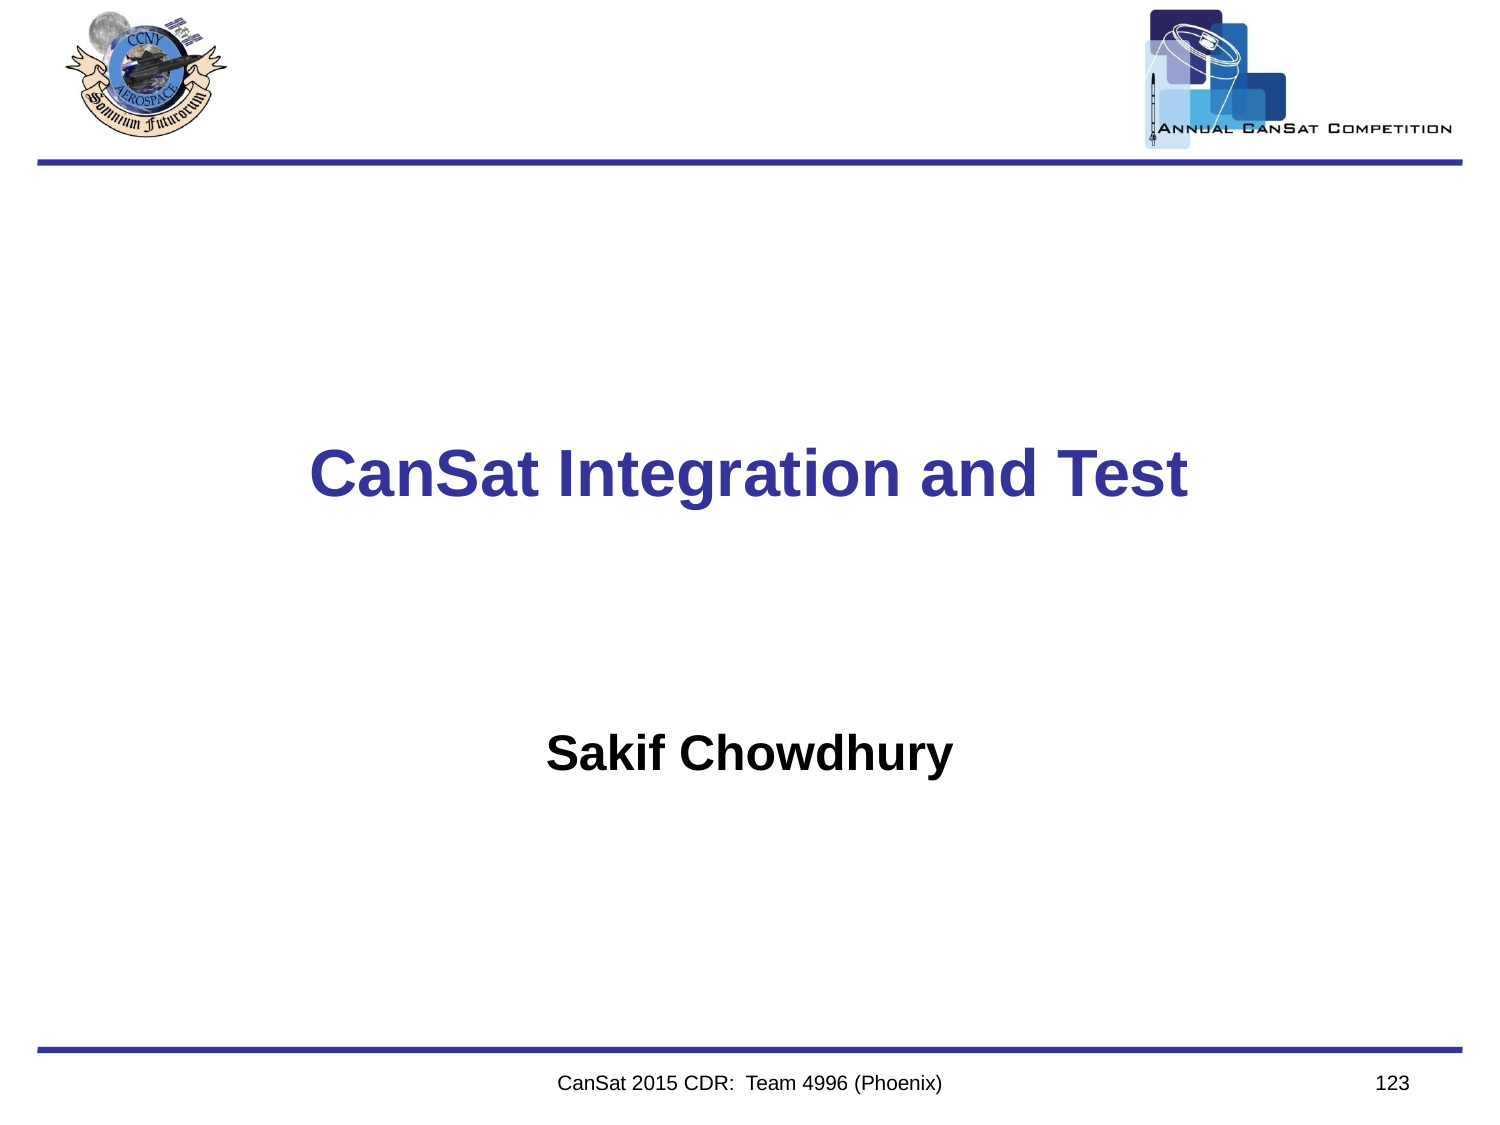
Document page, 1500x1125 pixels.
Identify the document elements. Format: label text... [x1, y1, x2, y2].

footer CanSat 2015 CDR: Team 4996 (Phoenix) [450, 1062, 1050, 1103]
slide_number 123 [1312, 1062, 1425, 1104]
picture [1137, 0, 1459, 156]
title CanSat Integration and Test [112, 349, 1388, 591]
picture [0, 0, 301, 151]
subtitle Sakif Chowdhury [225, 712, 1275, 925]
